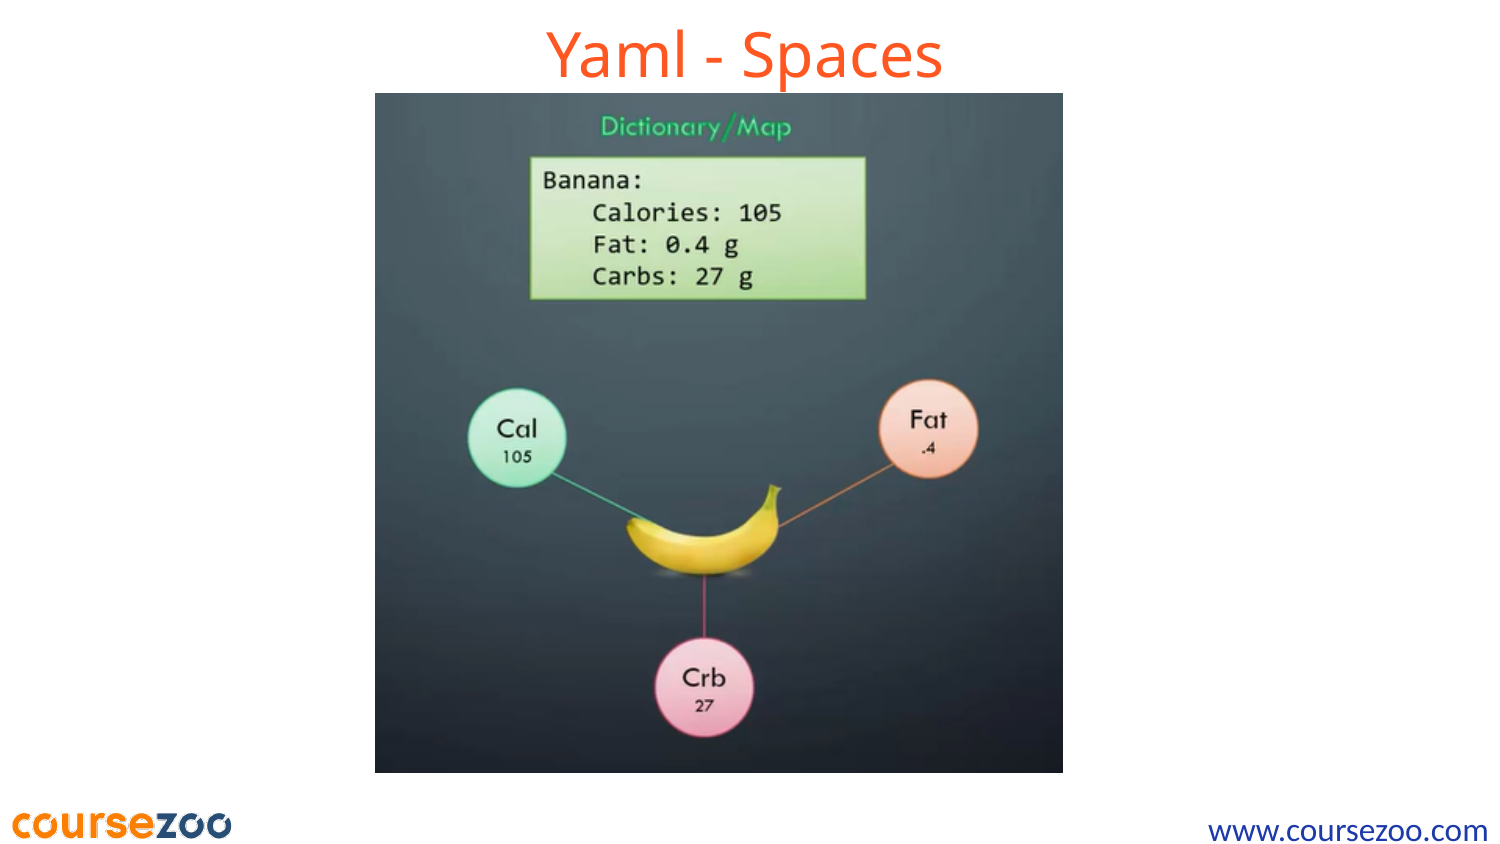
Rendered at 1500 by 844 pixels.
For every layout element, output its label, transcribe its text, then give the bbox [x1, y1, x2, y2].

picture [374, 93, 1063, 773]
title Yaml - Spaces [38, 0, 1437, 94]
picture [8, 803, 235, 844]
